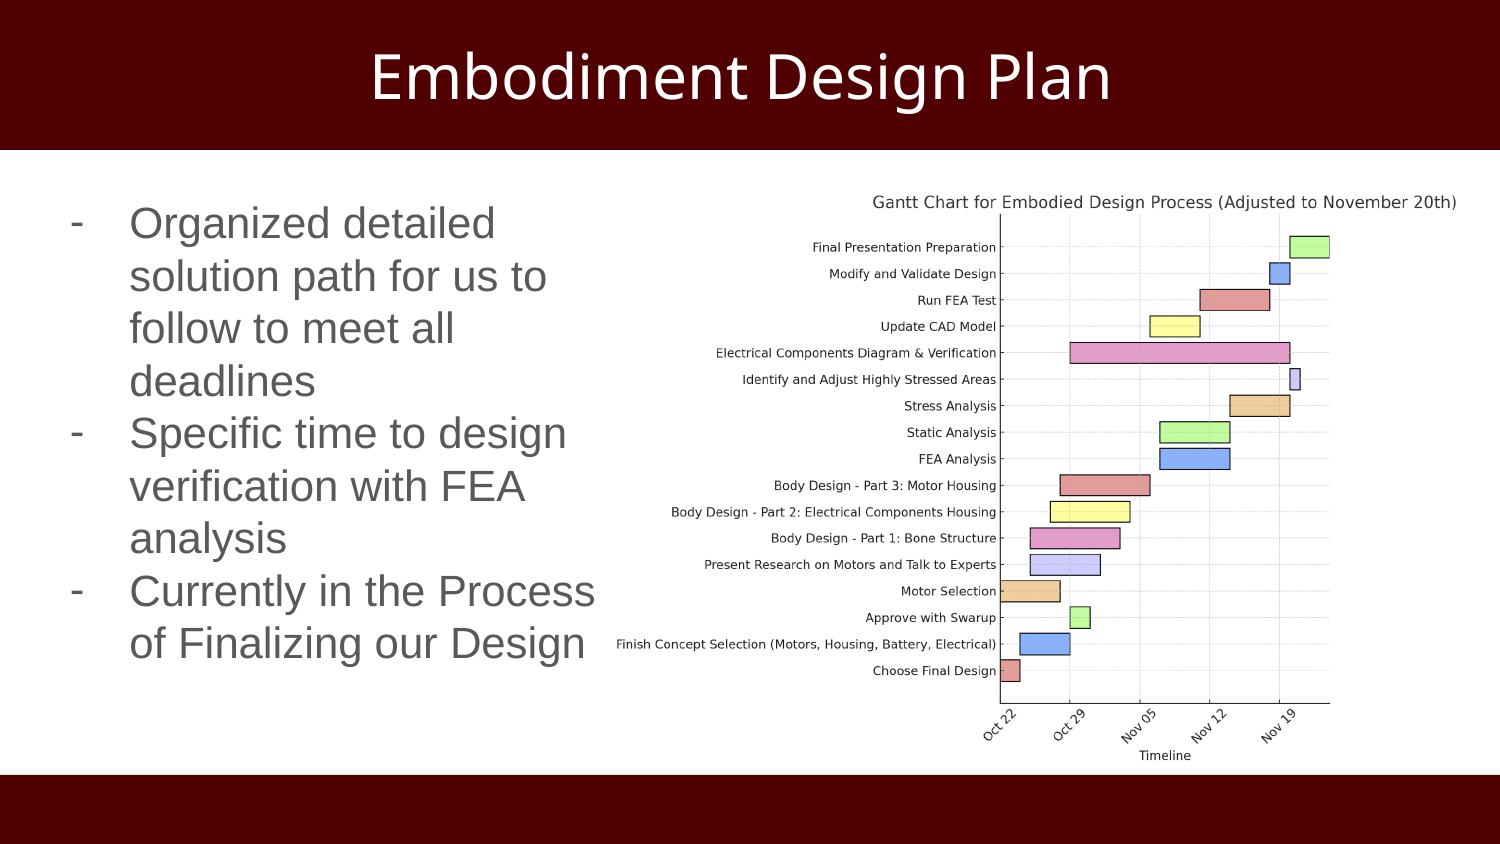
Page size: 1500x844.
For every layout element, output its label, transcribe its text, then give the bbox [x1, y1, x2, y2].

text_box Organized detailed solution path for us to follow to meet all deadlines Specific time to design verification with FEA analysis Currently in the Process of Finalizing our Design [39, 180, 592, 731]
picture [597, 152, 1479, 773]
title [0, 774, 1500, 844]
title Embodiment Design Plan [0, 0, 1500, 150]
